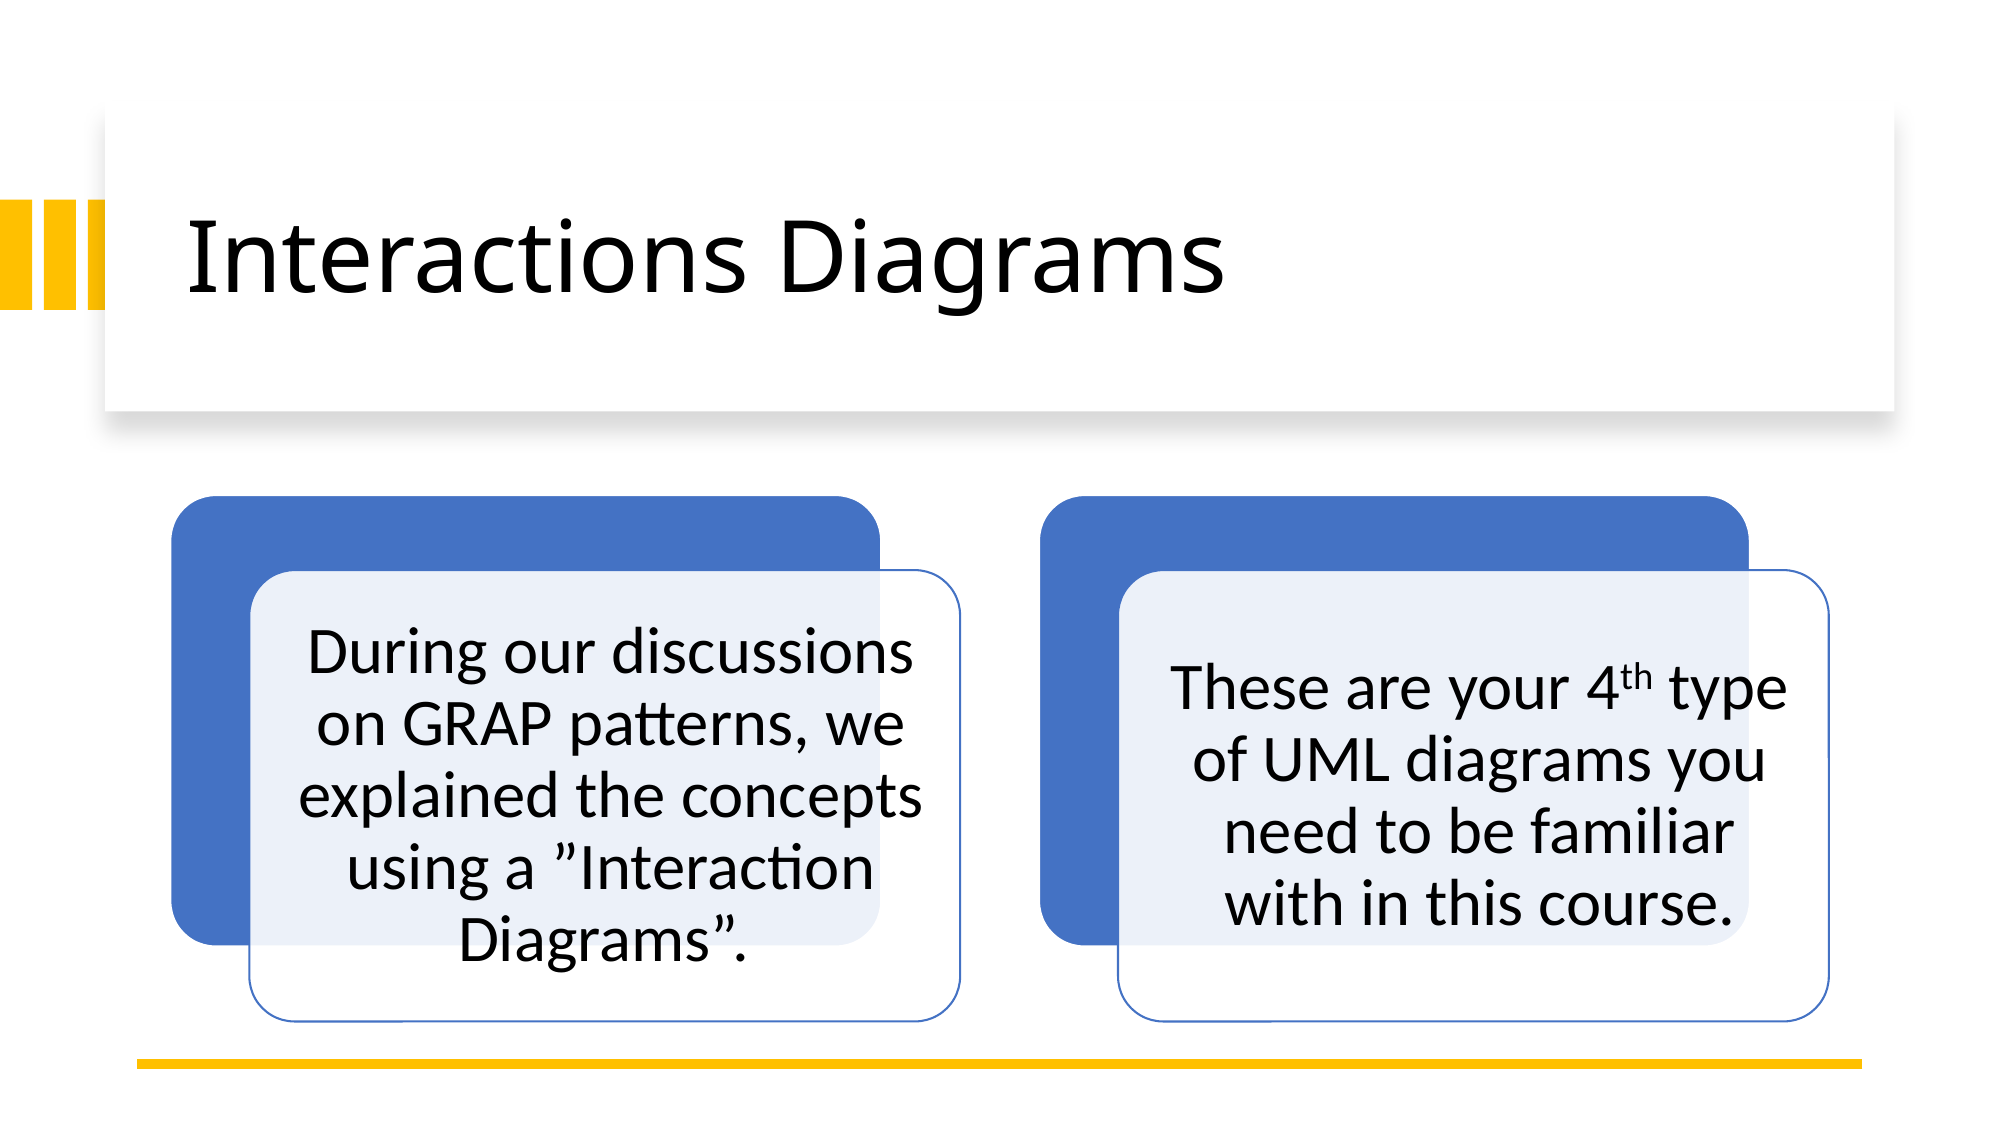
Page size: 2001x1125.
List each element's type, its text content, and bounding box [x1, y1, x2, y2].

title Interactions Diagrams [171, 132, 1840, 388]
text_box [0, 0, 2000, 1125]
text_box [104, 100, 1895, 412]
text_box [0, 199, 120, 311]
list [148, 494, 1851, 1022]
